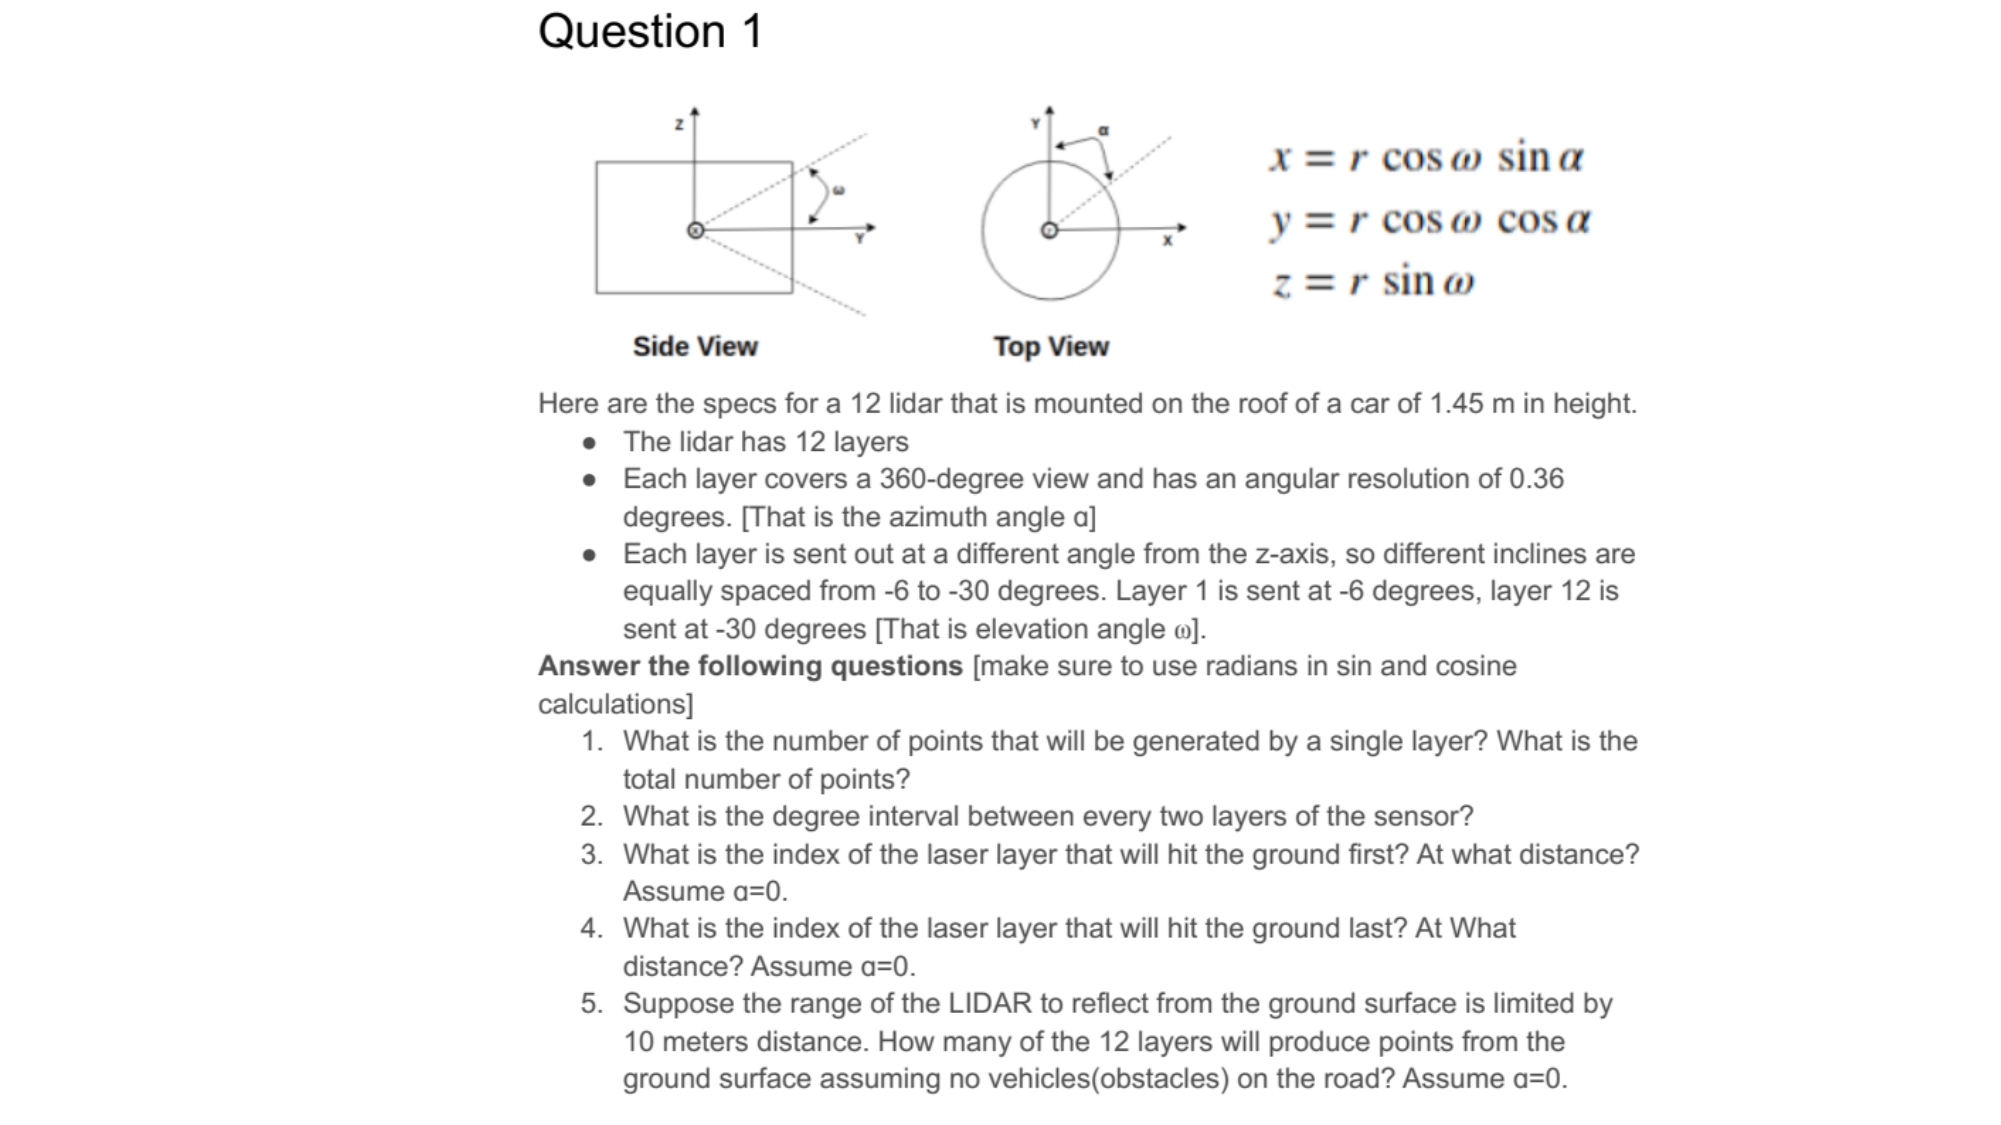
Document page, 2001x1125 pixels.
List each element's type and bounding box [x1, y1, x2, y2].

picture [526, 0, 1740, 1125]
